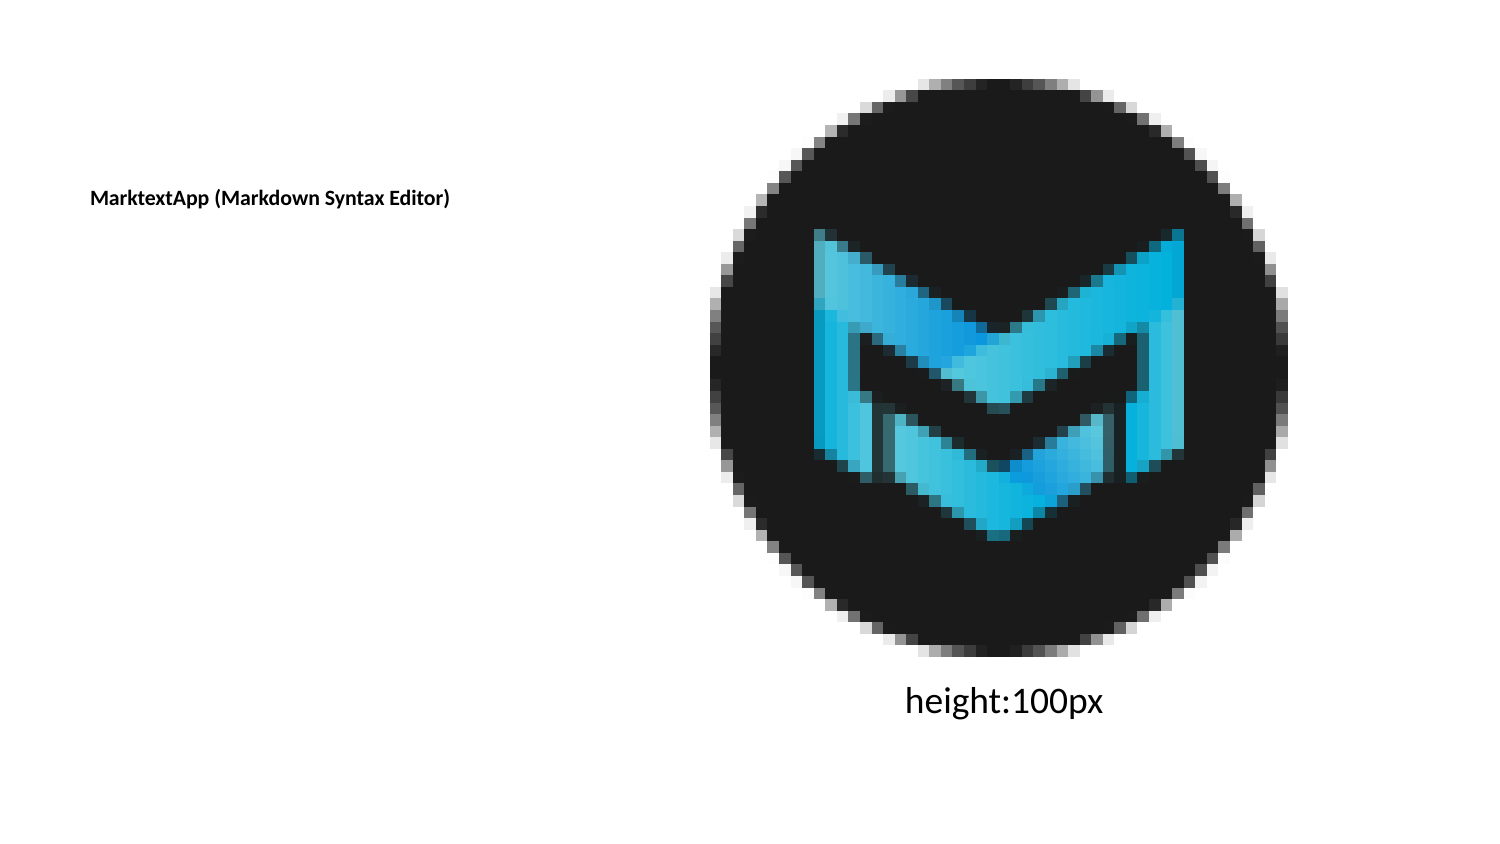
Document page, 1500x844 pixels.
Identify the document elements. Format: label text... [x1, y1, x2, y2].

picture [687, 32, 1324, 669]
text_box height:100px [585, 668, 1423, 753]
list MarktextApp (Markdown Syntax Editor) [75, 176, 569, 754]
